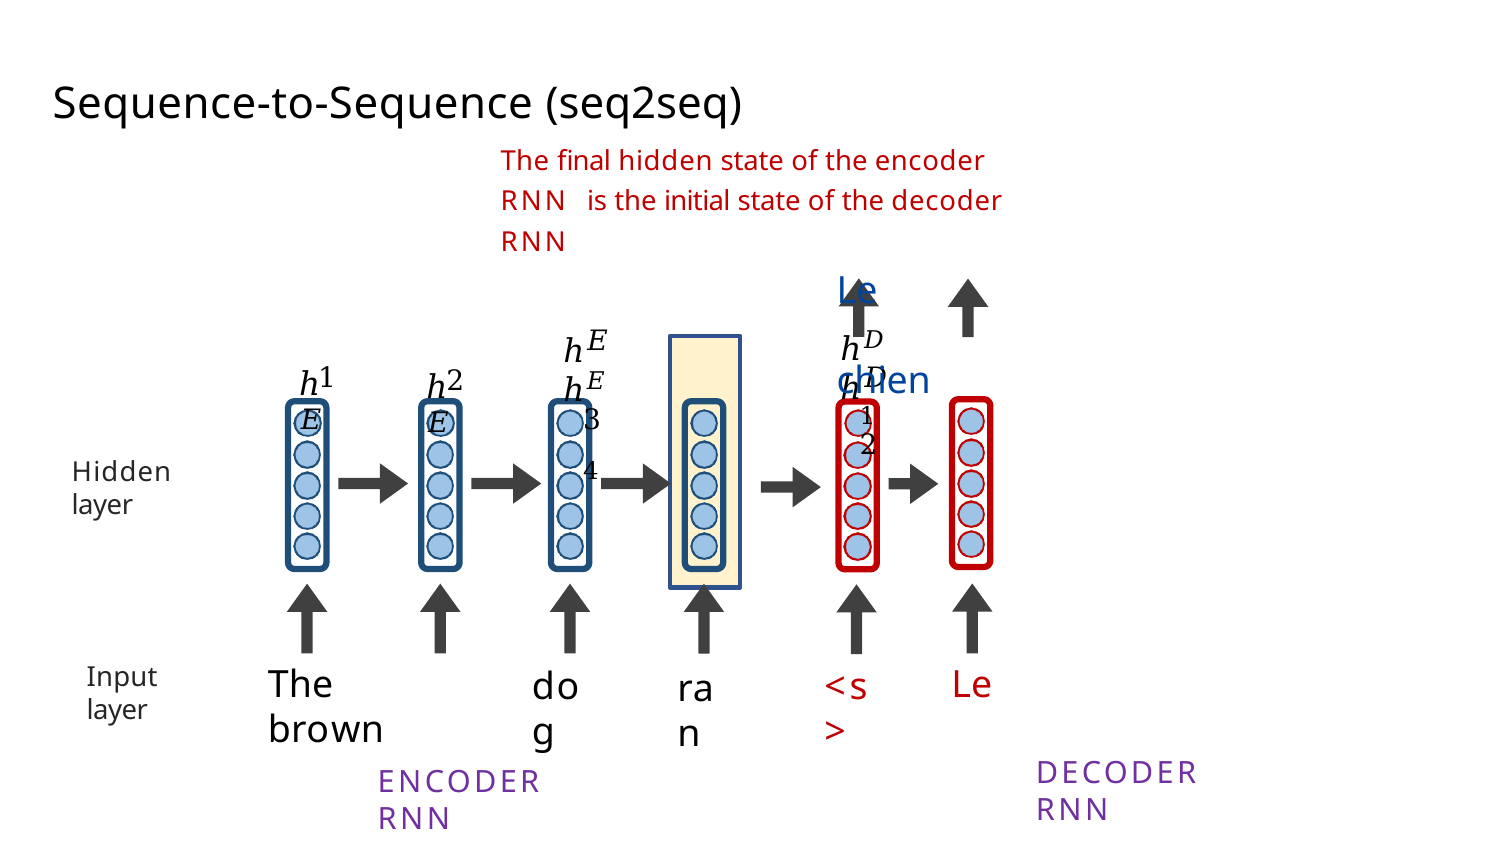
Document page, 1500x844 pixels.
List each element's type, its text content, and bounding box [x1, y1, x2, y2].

text_box ℎ𝐸 [293, 325, 343, 397]
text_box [669, 335, 741, 588]
text_box Hidden layer [70, 452, 233, 520]
text_box dog [530, 663, 602, 752]
text_box Input layer [85, 657, 221, 725]
text_box ran [675, 662, 732, 754]
text_box <s> [822, 660, 893, 753]
text_box The final hidden state of the encoder RNN is the initial state of the decoder RNN Le chien [499, 134, 1034, 402]
text_box Le [949, 661, 993, 705]
title Sequence-to-Sequence (seq2seq) [51, 72, 1449, 216]
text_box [760, 278, 989, 508]
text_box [835, 509, 993, 655]
text_box The brown [266, 658, 492, 751]
text_box ENCODER RNN [376, 760, 607, 836]
text_box DECODER RNN [1034, 751, 1264, 827]
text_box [285, 398, 726, 654]
text_box ℎ𝐸 [420, 328, 470, 397]
